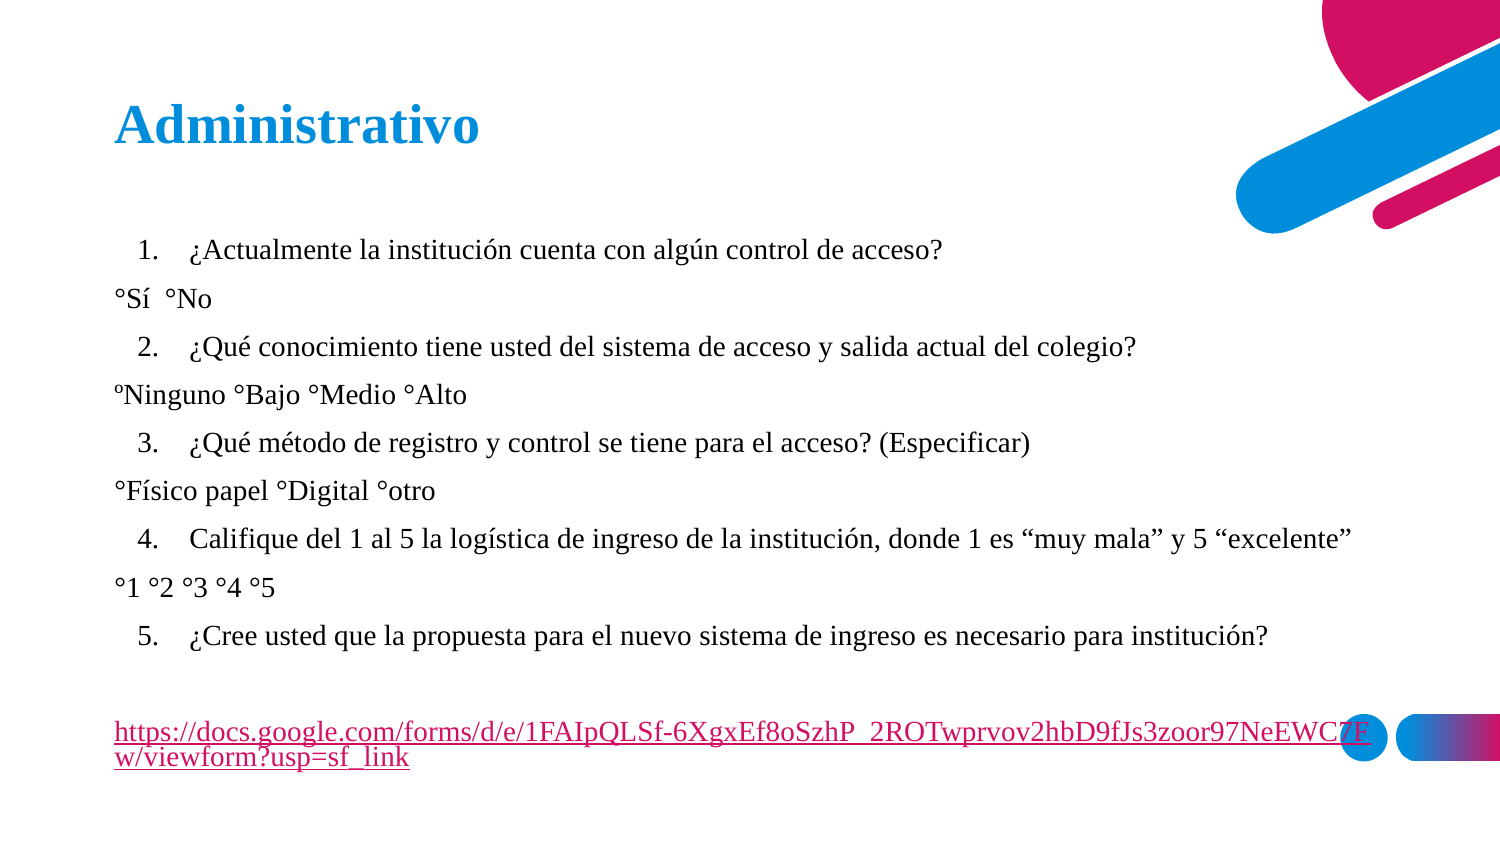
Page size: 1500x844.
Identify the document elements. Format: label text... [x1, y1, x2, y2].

title Administrativo [103, 89, 1217, 206]
list ¿Actualmente la institución cuenta con algún control de acceso? °Sí °No ¿Qué conocimiento tiene usted del sistema de acceso y salida actual del colegio? ºNinguno °Bajo °Medio °Alto ¿Qué método de registro y control se tiene para el acceso? (Especificar) °Físico papel °Digital °otro Califique del 1 al 5 la logística de ingreso de la institución, donde 1 es “muy mala” y 5 “excelente” °1 °2 °3 °4 °5 ¿Cree usted que la propuesta para el nuevo sistema de ingreso es necesario para institución? https://docs.google.com/forms/d/e/1FAIpQLSf-6XgxEf8oSzhP_2ROTwprvov2hbD9fJs3zoor97NeEWC7Fw/viewform?usp=sf_link [103, 174, 1397, 844]
